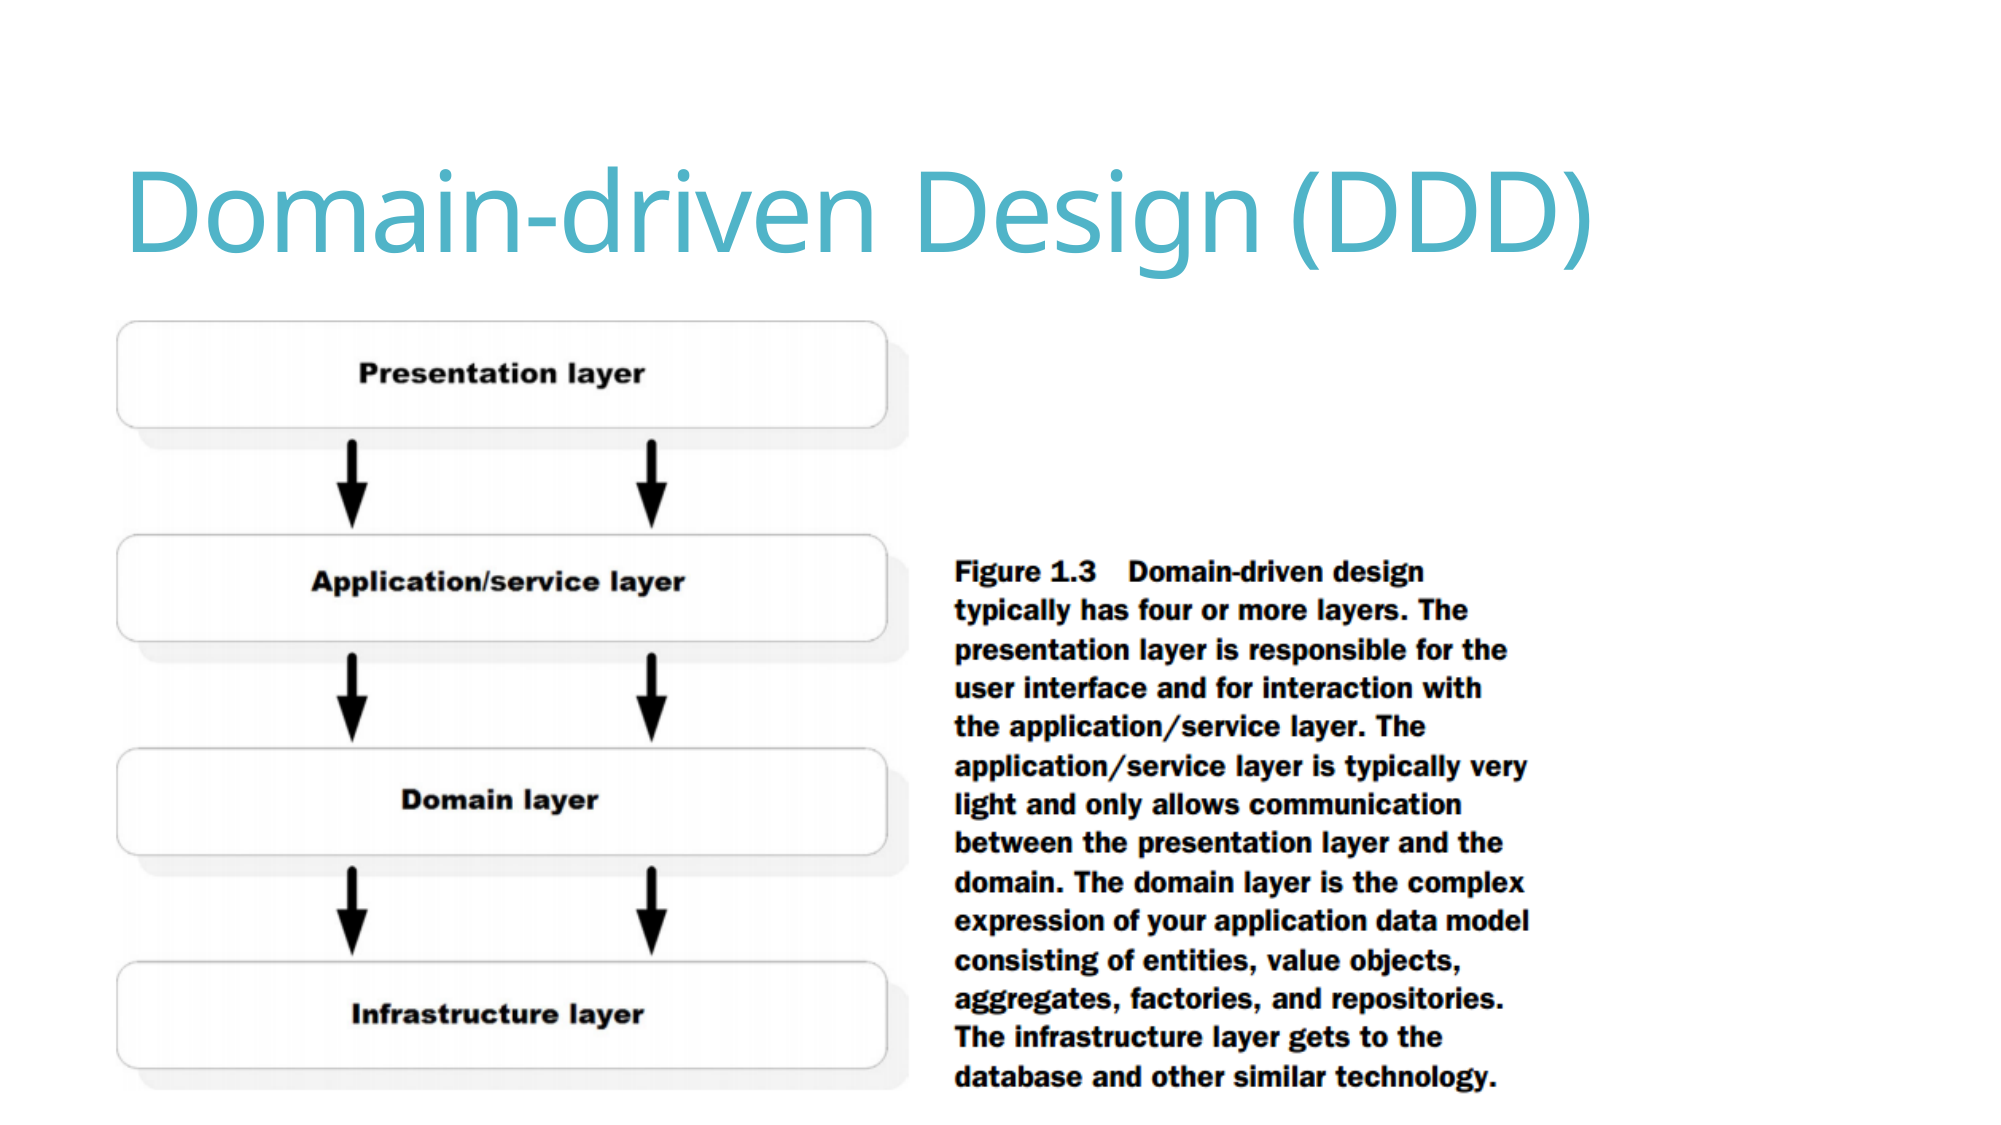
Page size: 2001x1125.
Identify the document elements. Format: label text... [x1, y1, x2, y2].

title Domain-driven Design (DDD) [107, 81, 1875, 354]
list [107, 308, 1541, 1095]
